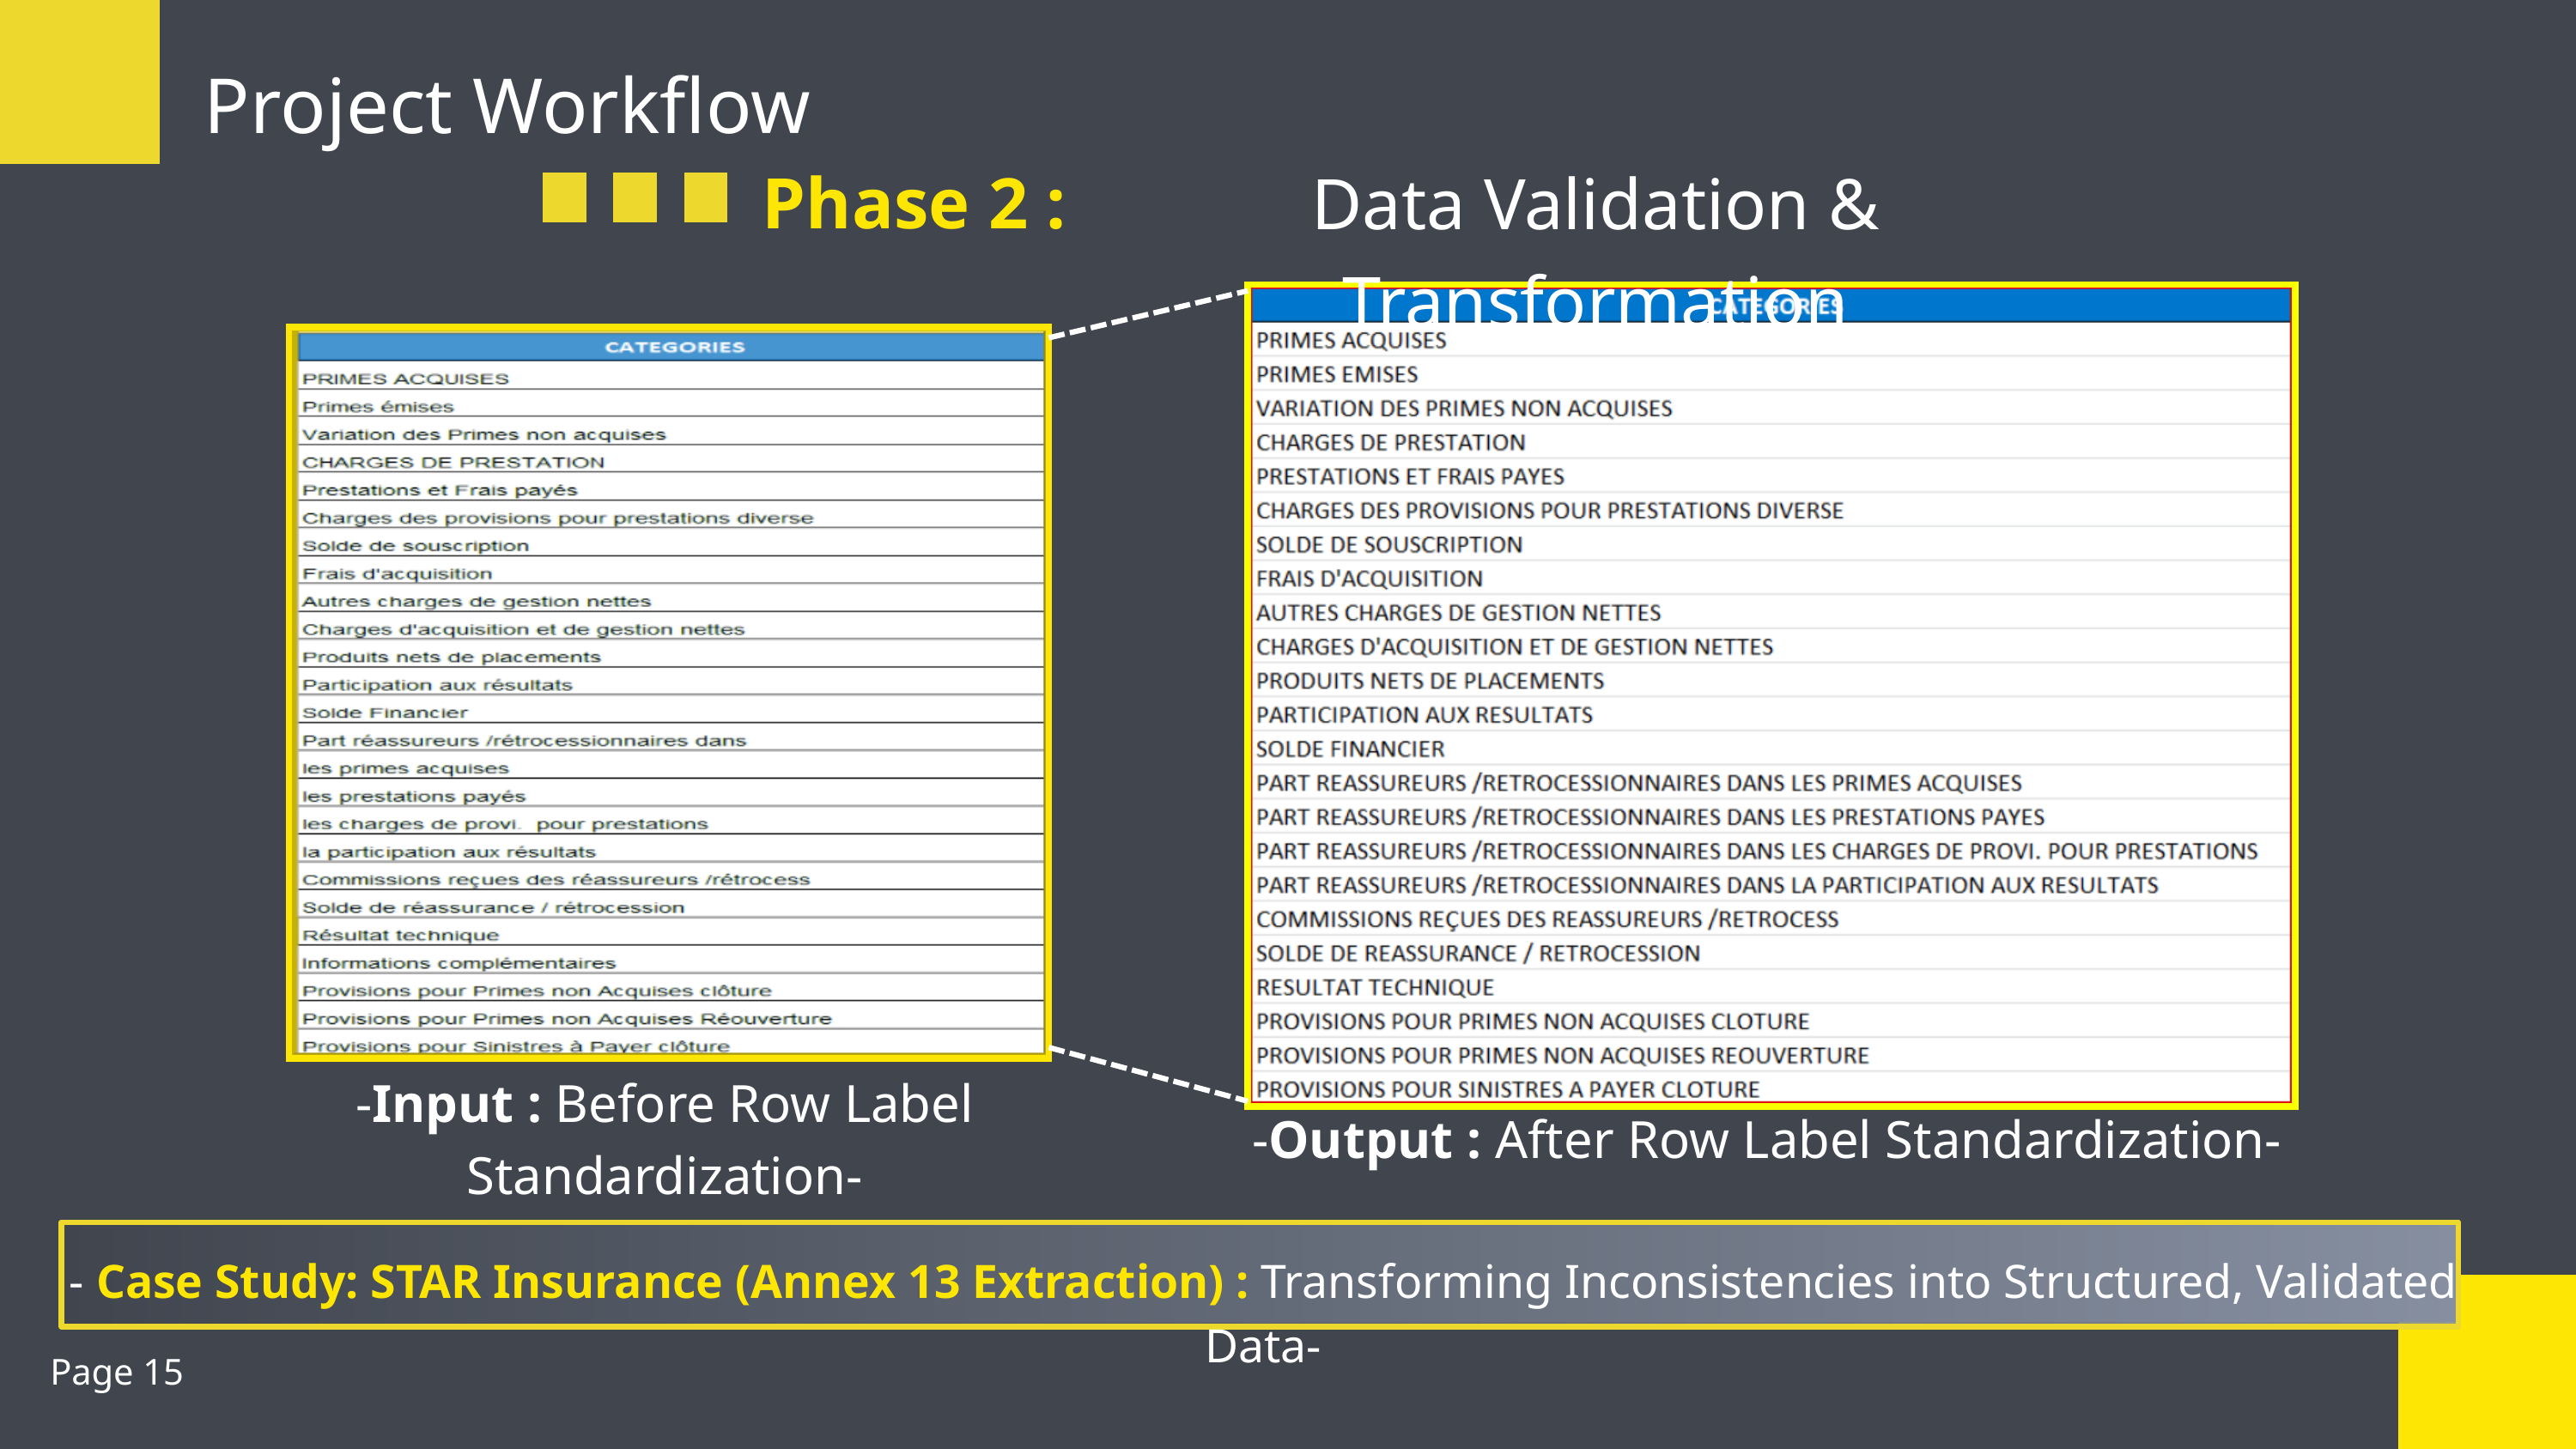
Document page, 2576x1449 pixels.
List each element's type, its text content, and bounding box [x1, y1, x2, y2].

text_box Page 15 [50, 1342, 184, 1392]
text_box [2397, 1274, 2576, 1449]
text_box [61, 1222, 2459, 1327]
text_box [683, 172, 728, 223]
text_box -Output : After Row Label Standardization- [1122, 1096, 2413, 1169]
text_box - Case Study: STAR Insurance (Annex 13 Extraction) : Transforming Inconsistencies into Structured, Validated Data- [68, 1243, 2459, 1373]
text_box Data Validation & Transformation [1055, 146, 2136, 342]
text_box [613, 172, 658, 223]
text_box [289, 327, 1049, 1058]
text_box -Input : Before Row Label Standardization- [250, 1060, 1079, 1205]
text_box [1248, 284, 2295, 1096]
text_box Phase 2 : [727, 144, 1102, 243]
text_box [542, 172, 587, 223]
text_box Project Workflow [164, 41, 972, 149]
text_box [0, 0, 161, 164]
